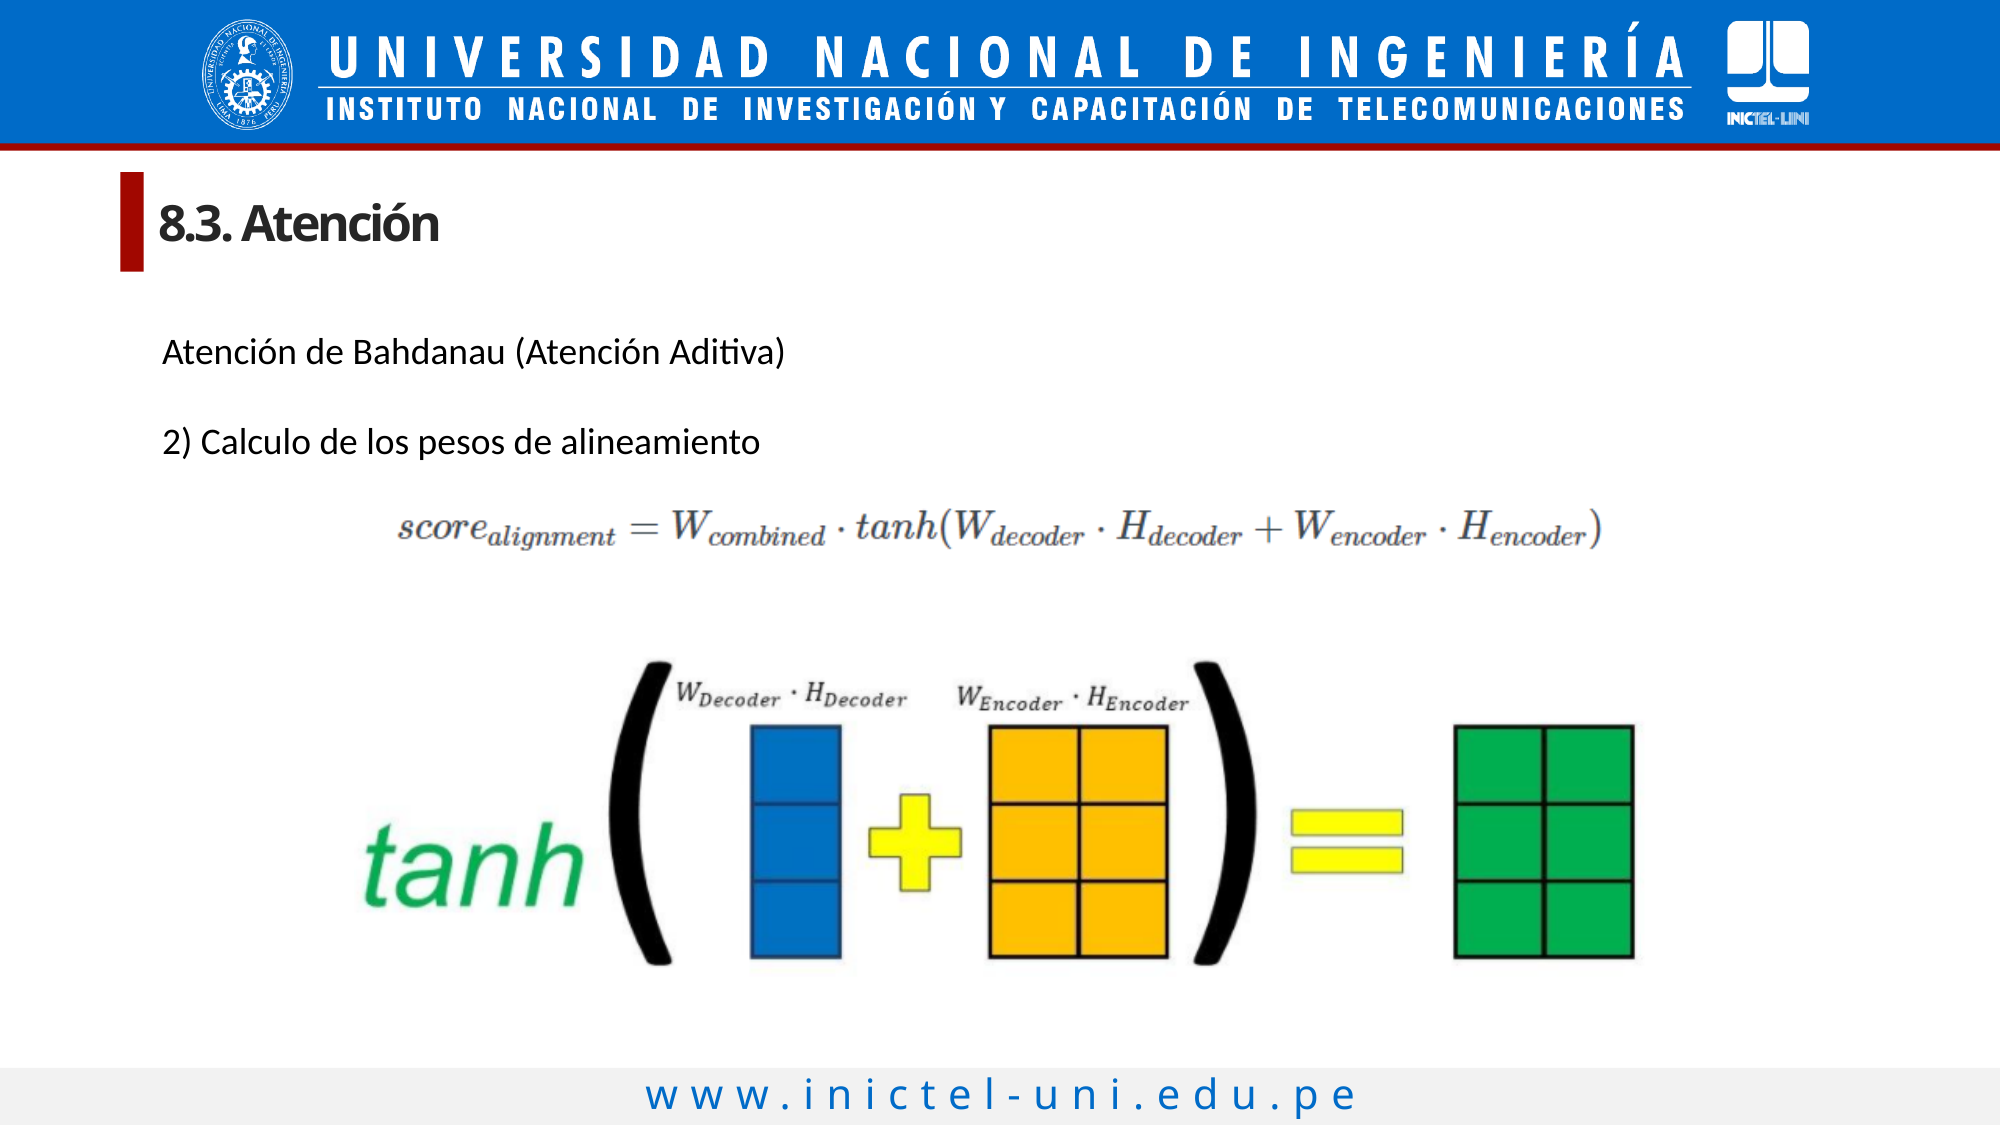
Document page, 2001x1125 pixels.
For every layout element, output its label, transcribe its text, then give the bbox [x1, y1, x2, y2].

text_box [0, 0, 2000, 142]
text_box [0, 142, 2000, 152]
text_box [119, 171, 145, 273]
picture [354, 648, 1646, 980]
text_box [0, 1067, 2000, 1125]
text_box 8.3. Atención [145, 183, 1882, 259]
picture [390, 499, 1610, 561]
picture [201, 19, 1809, 130]
text_box Atención de Bahdanau (Atención Aditiva) 2) Calculo de los pesos de alineamiento [147, 319, 1853, 469]
